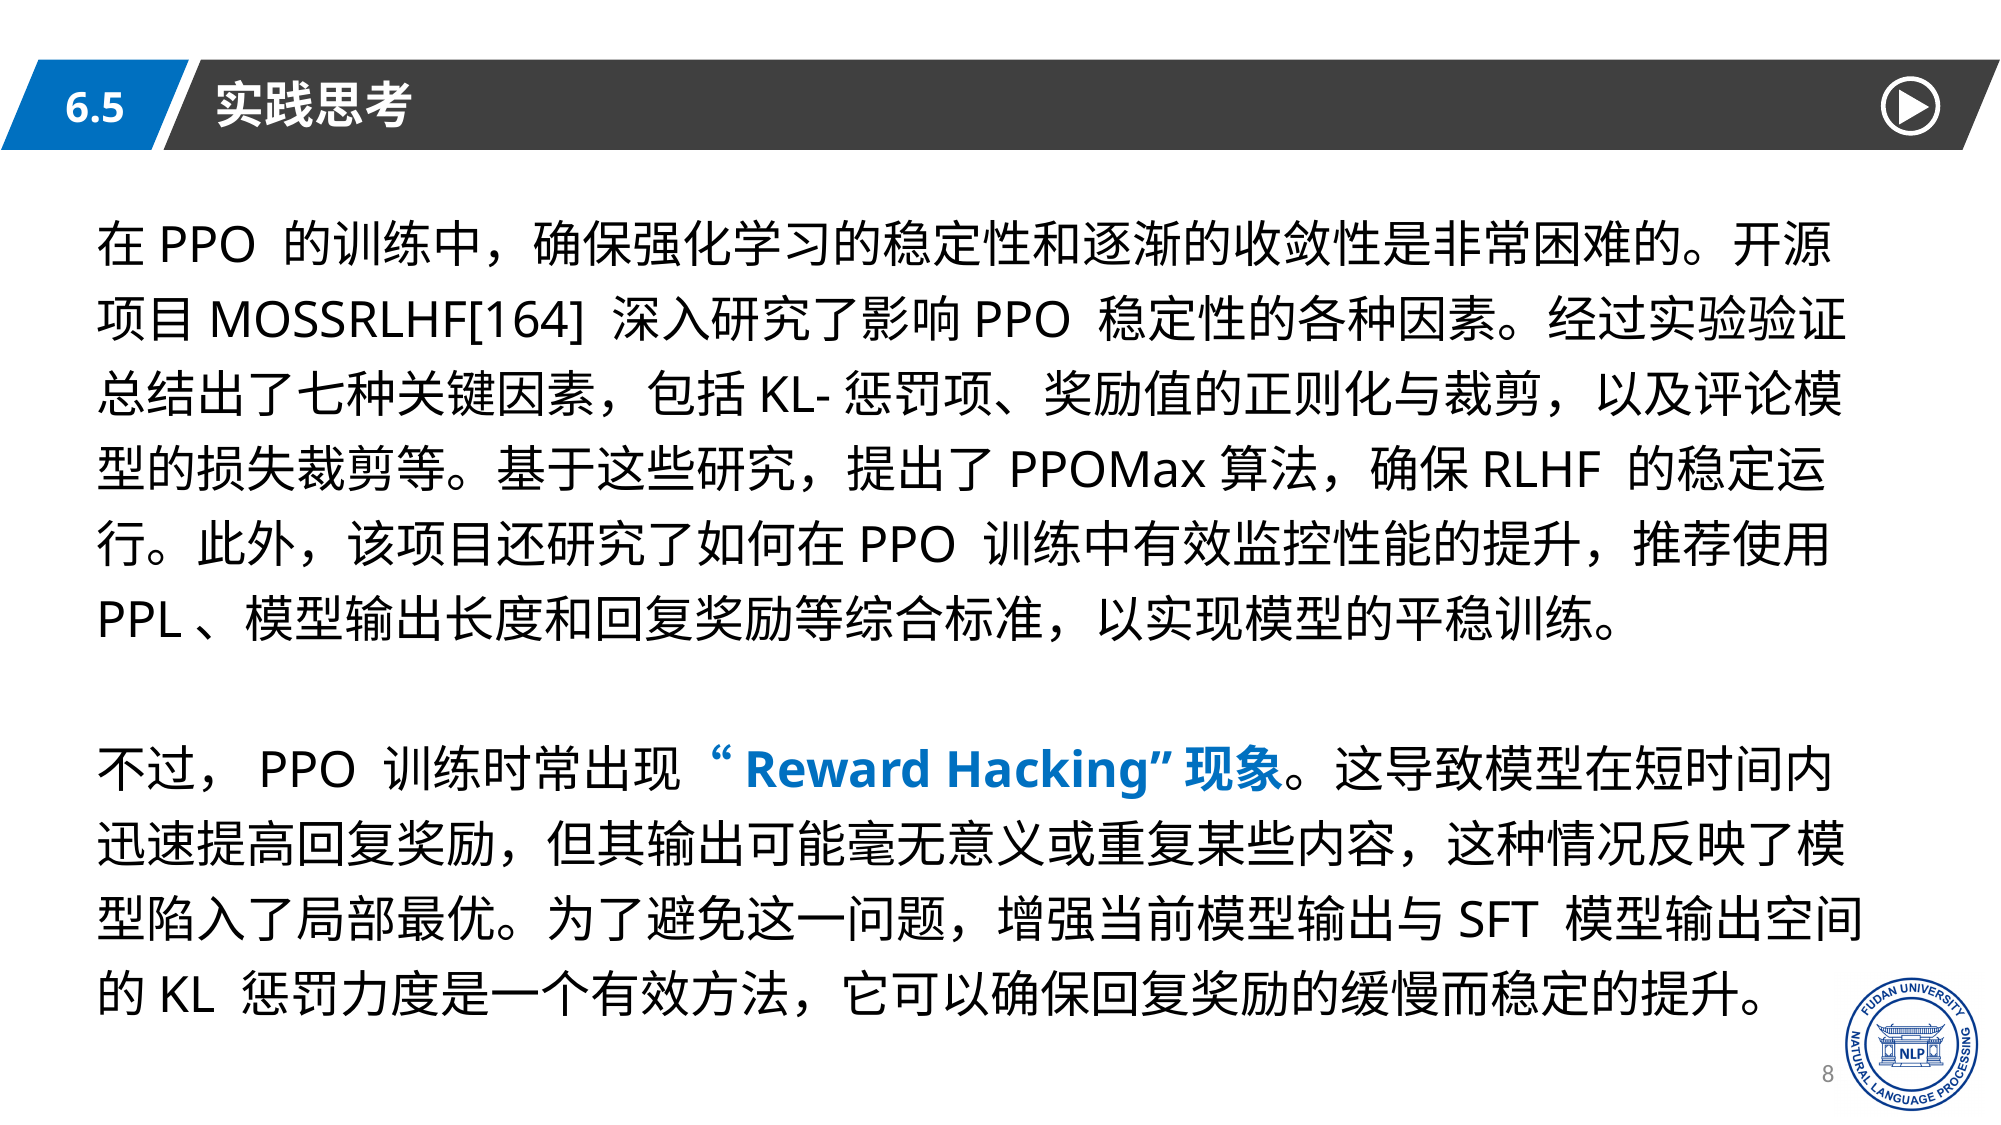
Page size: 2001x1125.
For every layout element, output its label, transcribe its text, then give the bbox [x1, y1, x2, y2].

text_box 在PPO 的训练中，确保强化学习的稳定性和逐渐的收敛性是非常困难的。开源项目MOSSRLHF[164] 深入研究了影响PPO 稳定性的各种因素。经过实验验证总结出了七种关键因素，包括KL-惩罚项、奖励值的正则化与裁剪，以及评论模型的损失裁剪等。基于这些研究，提出了PPOMax算法，确保RLHF 的稳定运行。此外，该项目还研究了如何在PPO 训练中有效监控性能的提升，推荐使用PPL、模型输出长度和回复奖励等综合标准，以实现模型的平稳训练。 不过，PPO 训练时常出现“Reward Hacking”现象。这导致模型在短时间内迅速提高回复奖励，但其输出可能毫无意义或重复某些内容，这种情况反映了模型陷入了局部最优。为了避免这一问题，增强当前模型输出与SFT 模型输出空间的KL 惩罚力度是一个有效方法，它可以确保回复奖励的缓慢而稳定的提升。 [81, 189, 1884, 1030]
slide_number 81 [1412, 1042, 1863, 1103]
text_box [163, 59, 2000, 150]
text_box 6.5 [26, 73, 164, 138]
text_box [1, 89, 157, 150]
picture [1834, 972, 1985, 1117]
text_box 实践思考 [199, 66, 430, 142]
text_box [1883, 78, 1939, 134]
text_box [32, 59, 189, 120]
